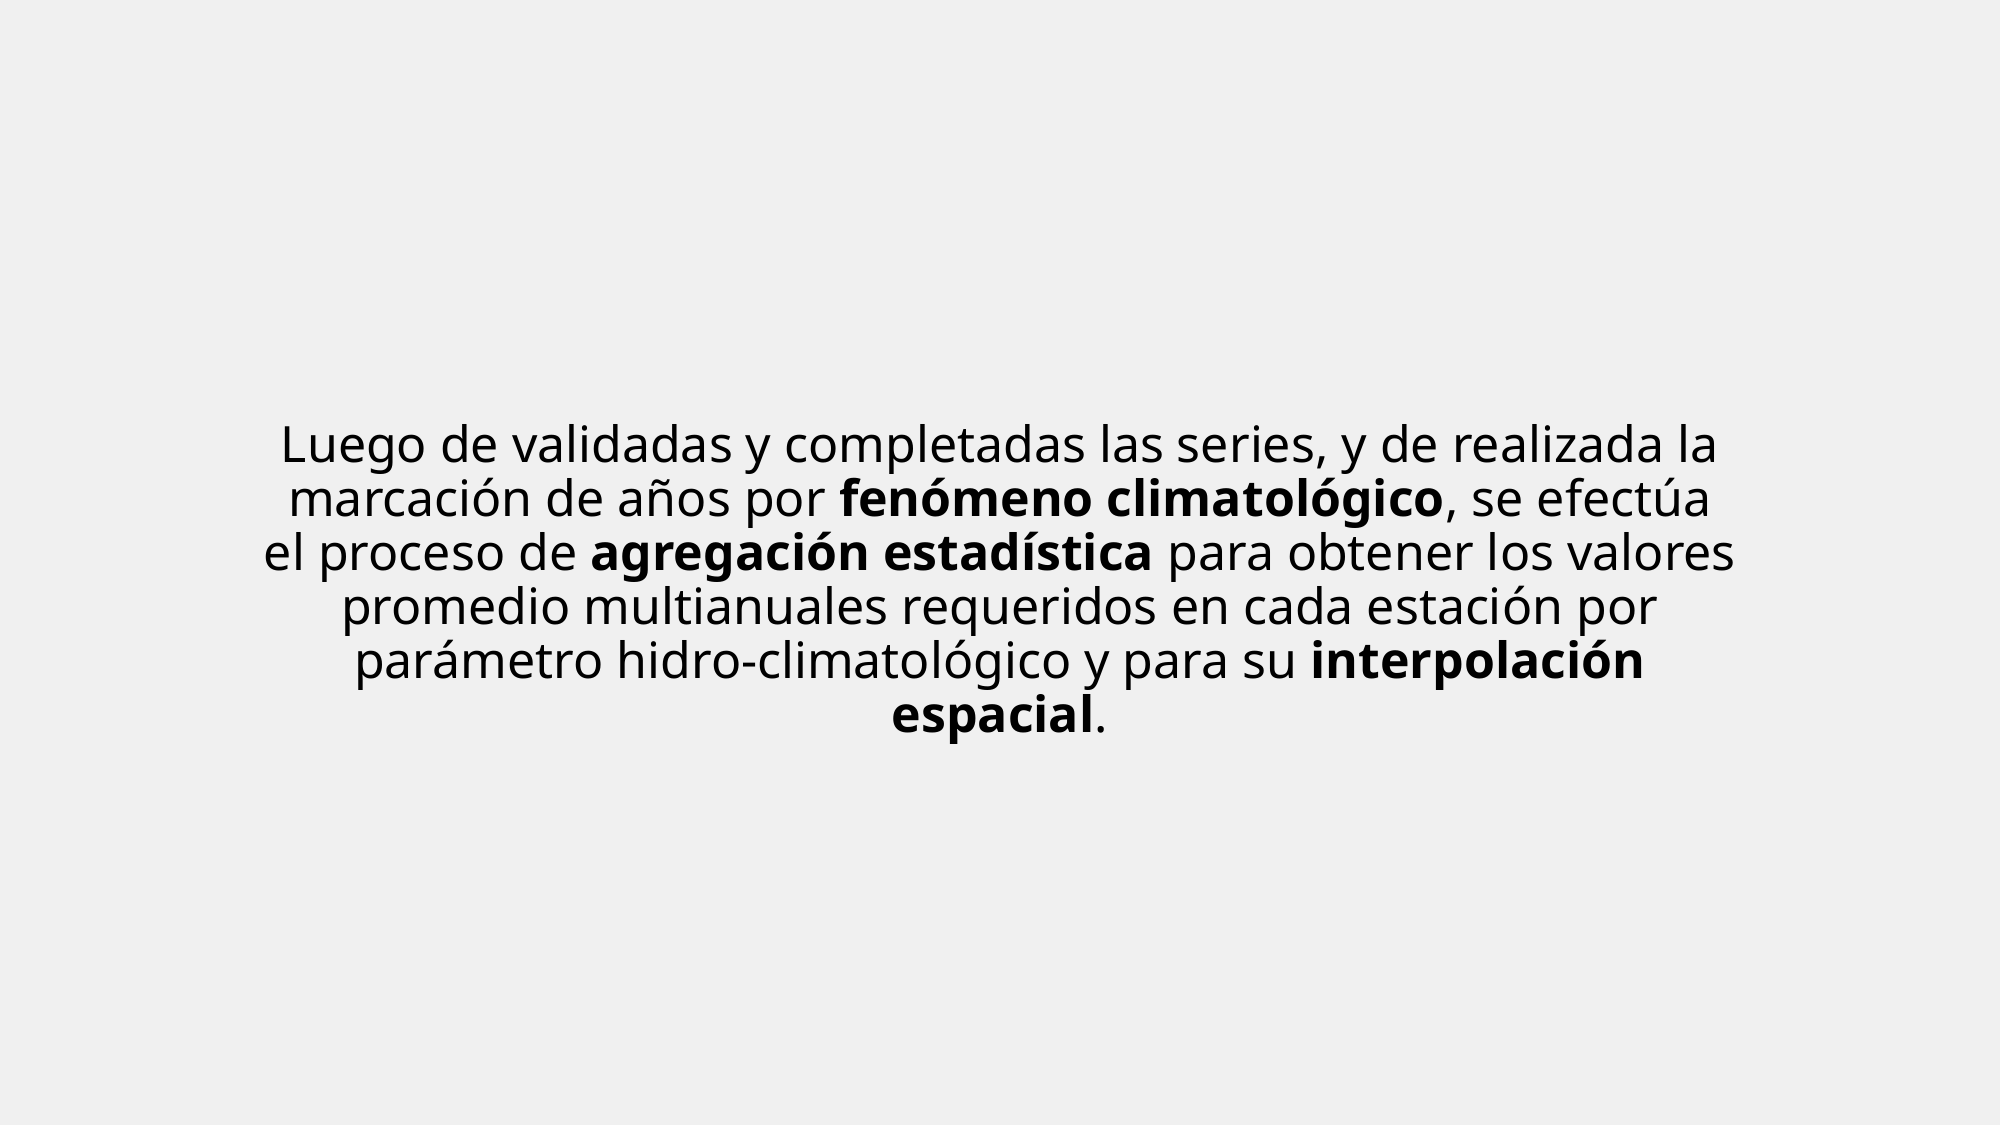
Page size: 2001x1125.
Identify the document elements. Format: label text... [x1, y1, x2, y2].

title Luego de validadas y completadas las series, y de realizada la marcación de años por fenómeno climatológico, se efectúa el proceso de agregación estadística para obtener los valores promedio multianuales requeridos en cada estación por parámetro hidro-climatológico y para su interpolación espacial. [247, 411, 1753, 714]
